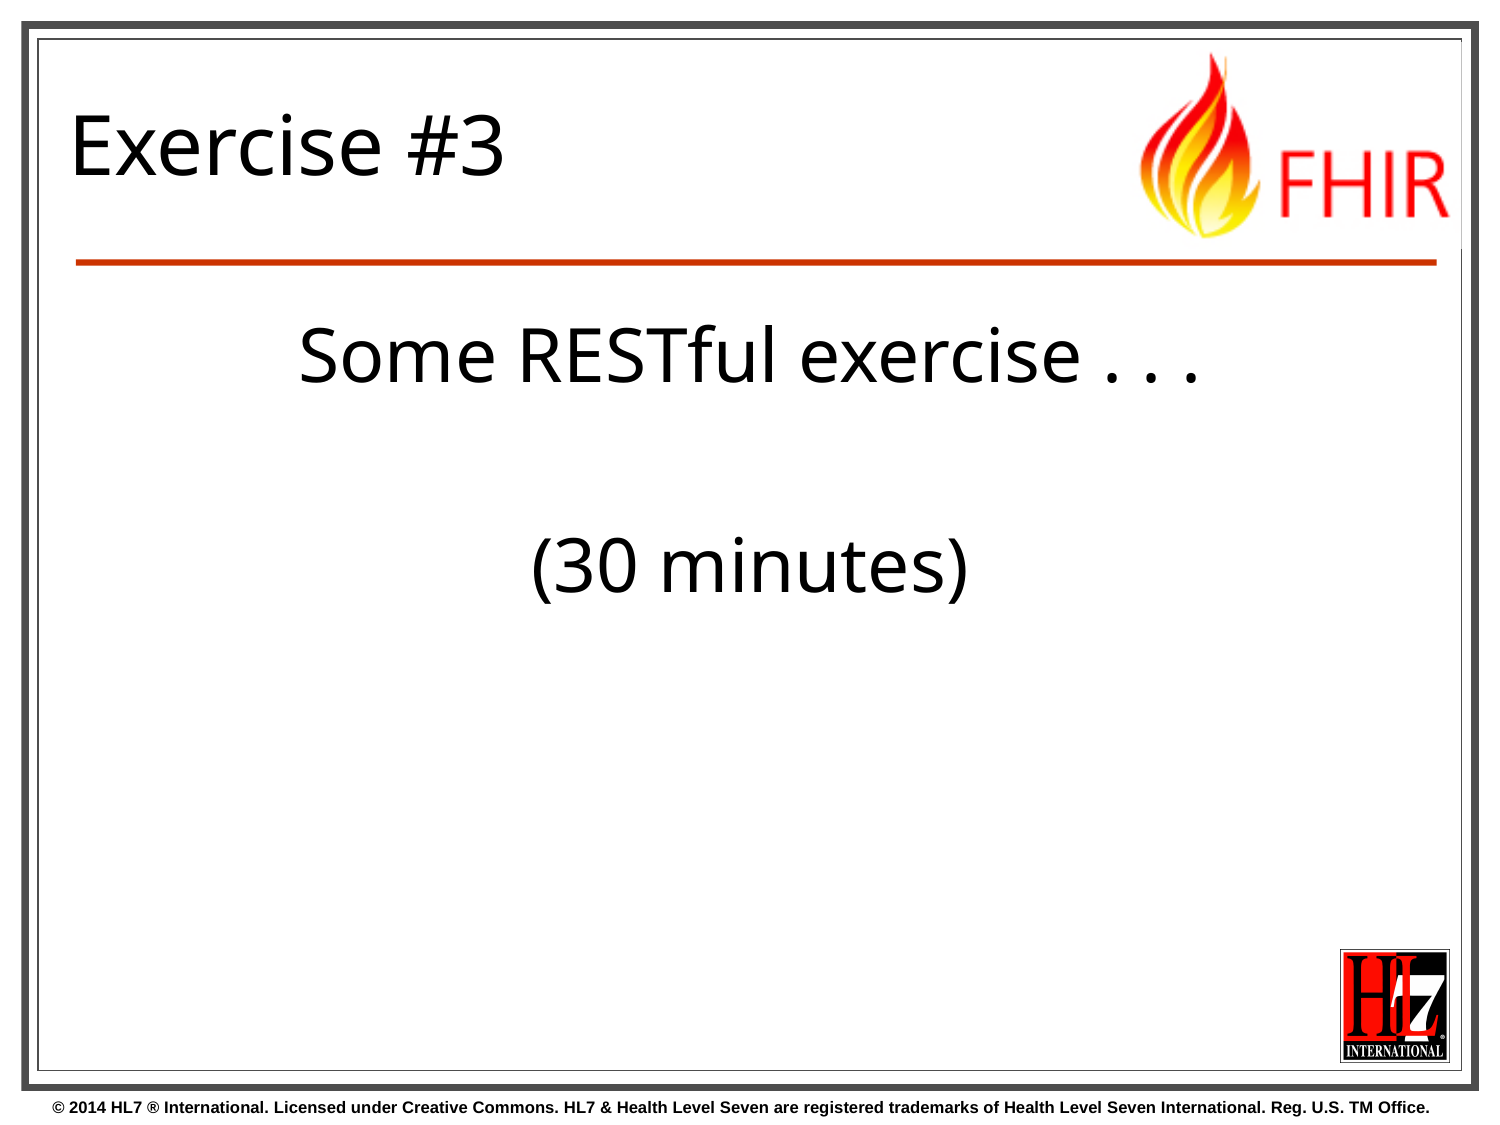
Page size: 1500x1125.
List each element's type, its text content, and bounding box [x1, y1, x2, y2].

picture [1340, 949, 1450, 1063]
title Exercise #3 [53, 54, 1128, 249]
list Some RESTful exercise . . . (30 minutes) [62, 299, 1438, 1035]
picture [1128, 42, 1462, 249]
